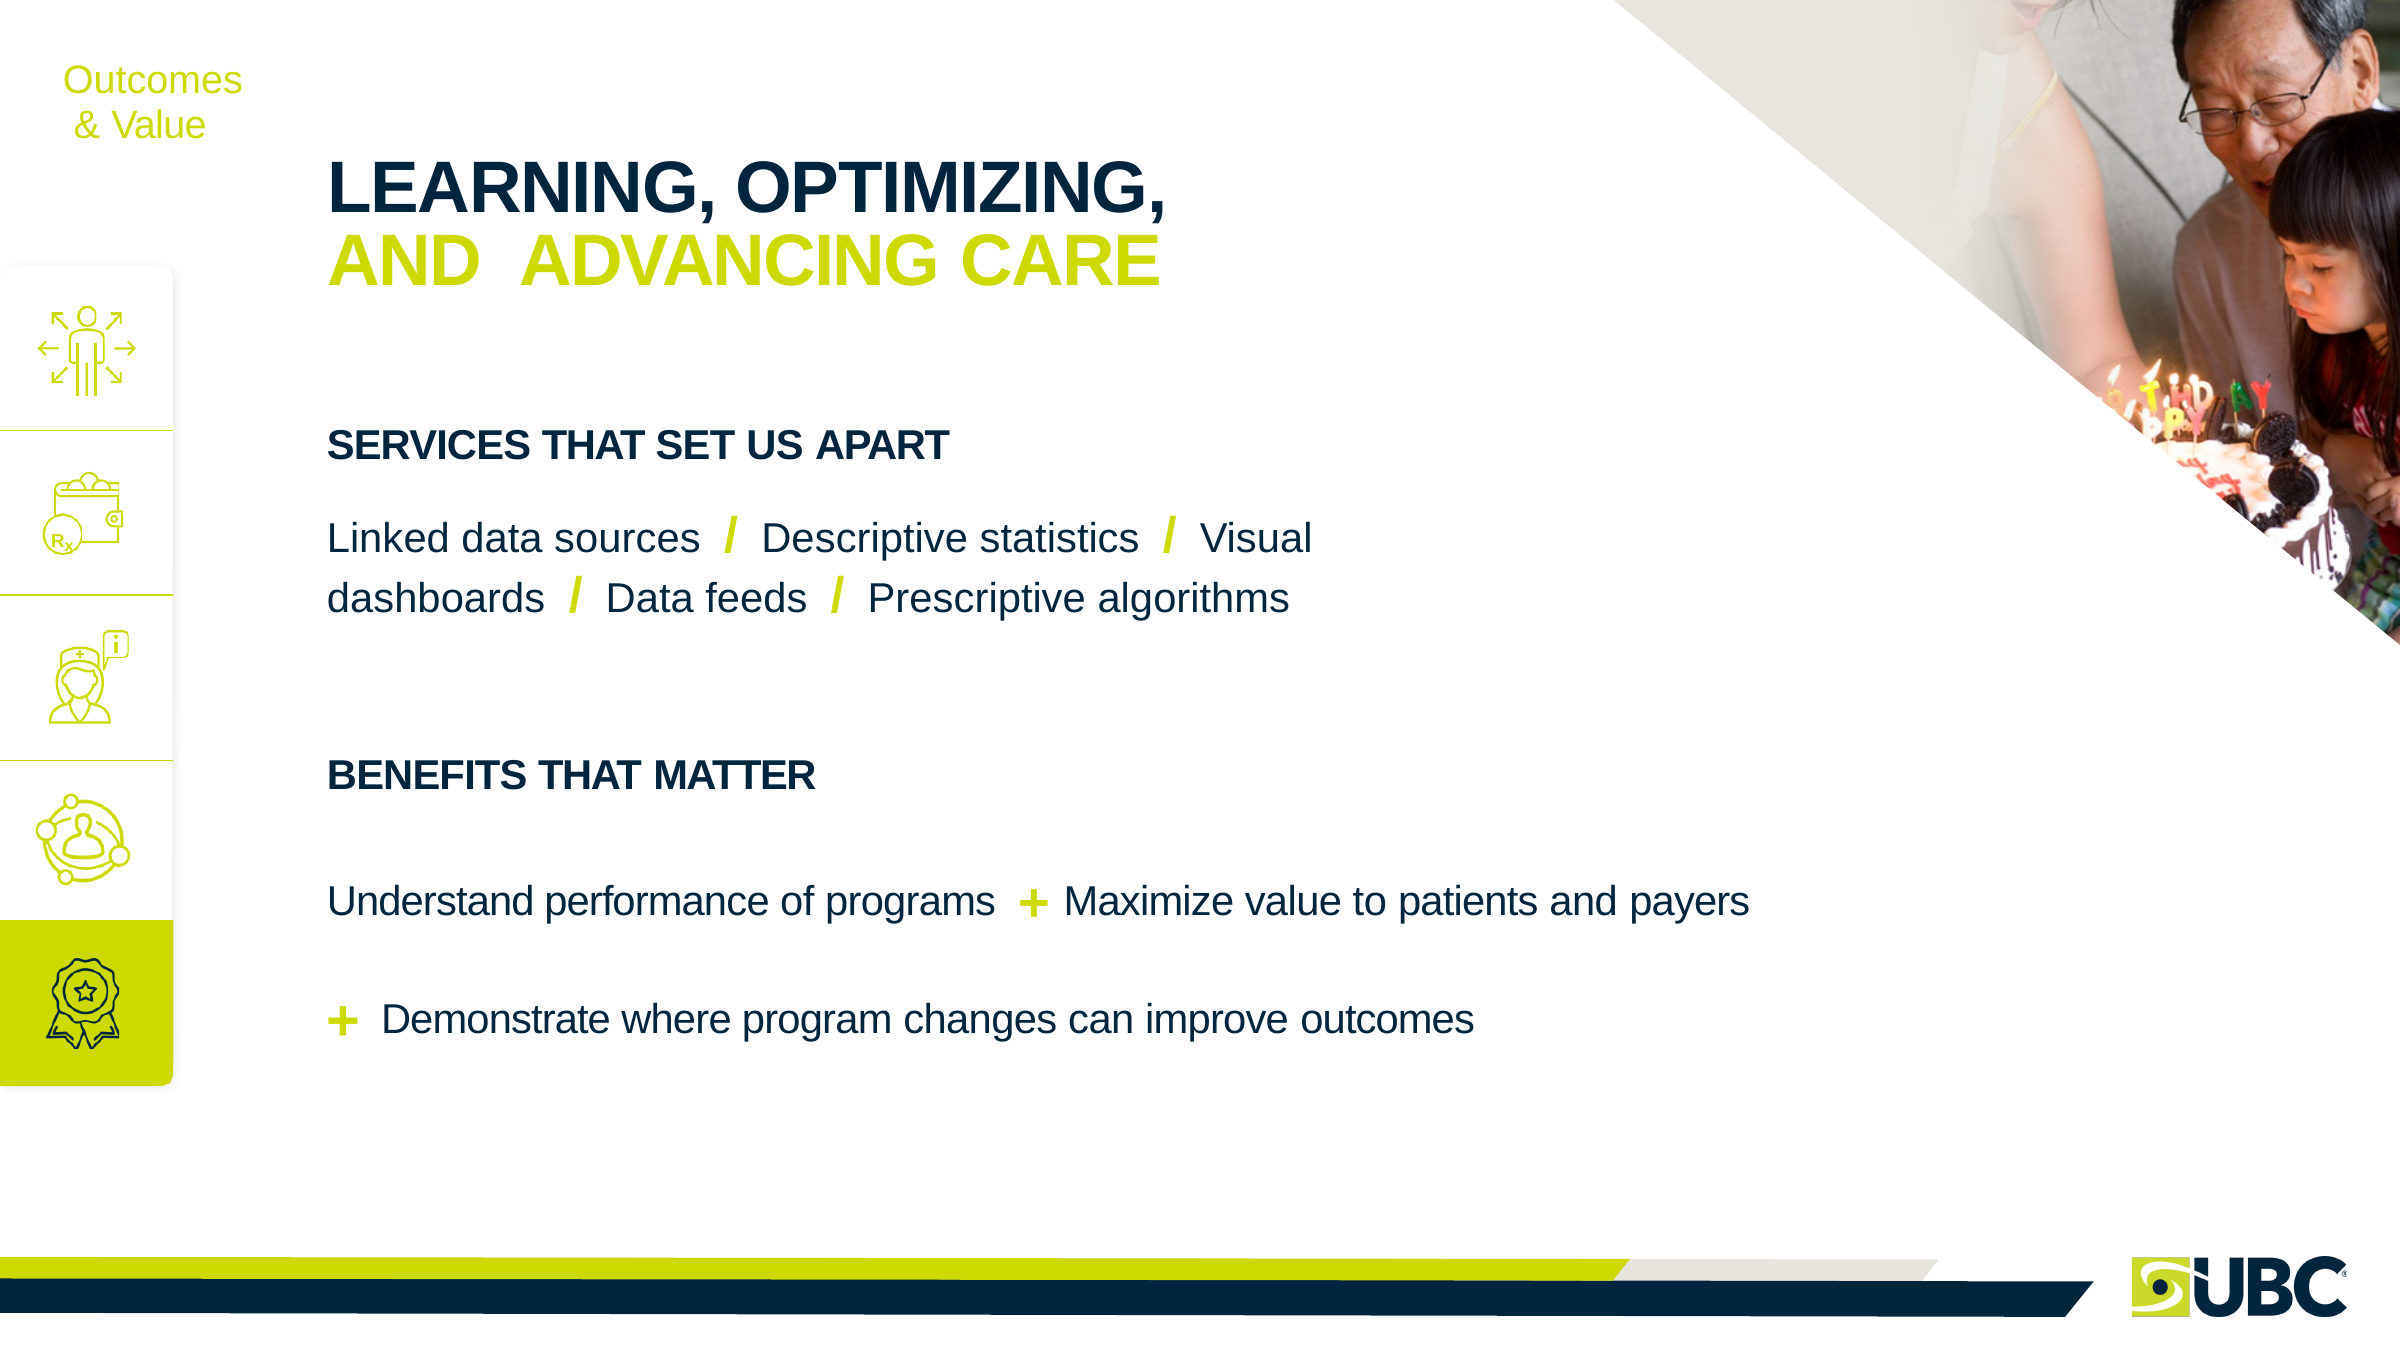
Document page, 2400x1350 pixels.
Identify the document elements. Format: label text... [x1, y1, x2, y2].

text_box BENEFITS THAT MATTER [324, 746, 821, 799]
text_box [1613, 0, 2400, 645]
text_box [0, 760, 175, 922]
text_box SERVICES THAT SET US APART Linked data sources / Descriptive statistics / Visual dashboards / Data feeds / Prescriptive algorithms [324, 387, 1474, 623]
text_box Understand performance of programs + Maximize value to patients and payers + Demonstrate where program changes can improve outcomes [324, 819, 2113, 1054]
picture [2131, 1256, 2348, 1317]
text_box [0, 1256, 2094, 1318]
text_box [0, 597, 175, 758]
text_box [36, 305, 137, 397]
text_box Outcomes & Value [60, 50, 246, 147]
text_box [0, 433, 175, 594]
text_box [42, 471, 124, 555]
text_box [0, 267, 175, 431]
title LEARNING, OPTIMIZING, AND ADVANCING CARE [324, 137, 1335, 380]
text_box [48, 630, 130, 724]
picture [45, 957, 120, 1049]
text_box [0, 923, 175, 1084]
